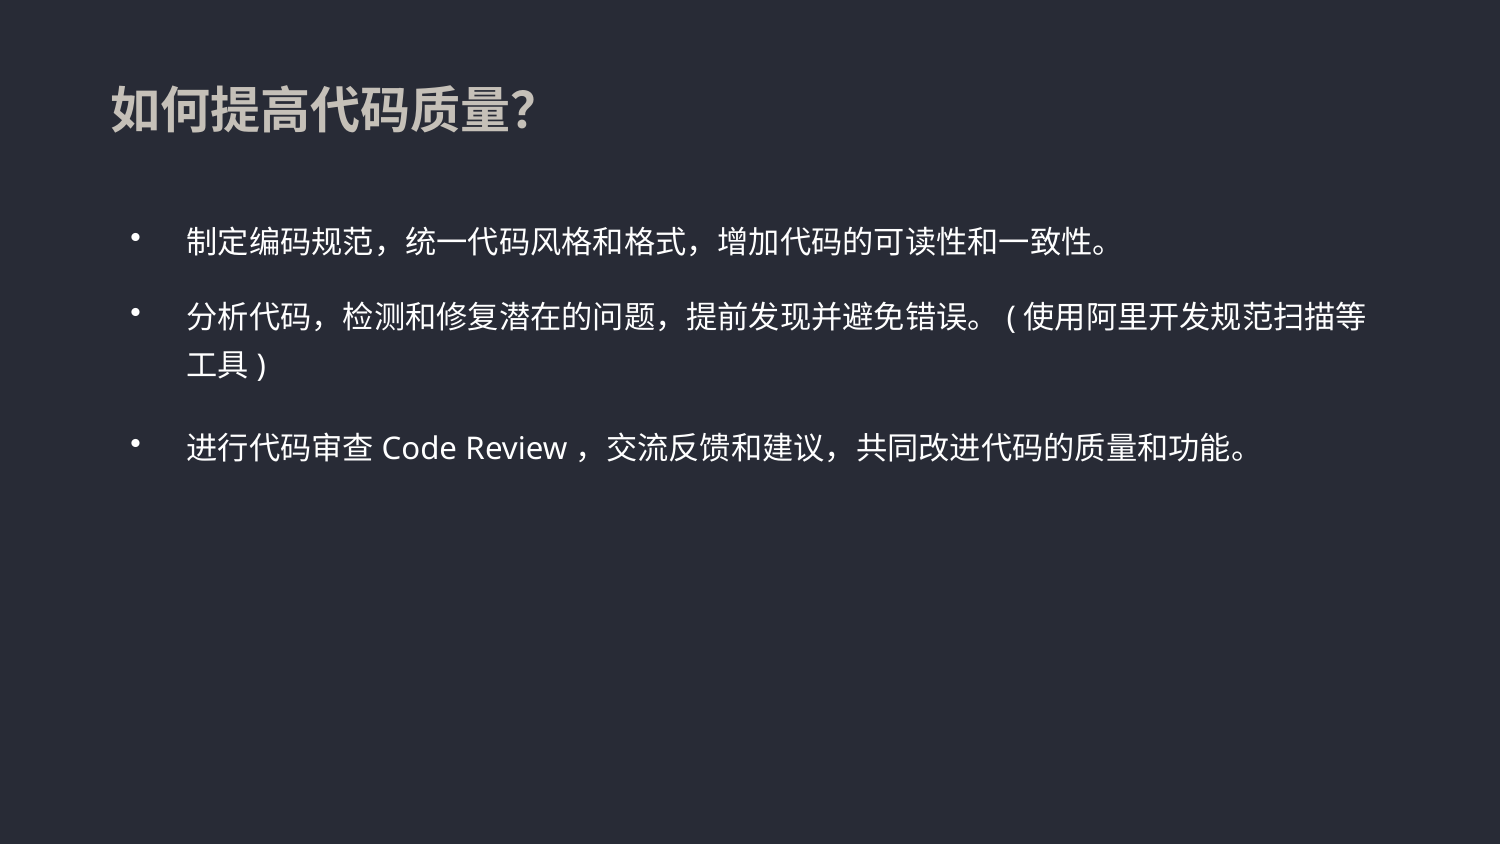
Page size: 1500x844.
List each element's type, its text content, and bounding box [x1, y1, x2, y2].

text_box 如何提高代码质量？ [96, 63, 1425, 154]
text_box 分析代码，检测和修复潜在的问题，提前发现并避免错误。(使用阿里开发规范扫描等工具) [115, 278, 1384, 410]
text_box 制定编码规范，统一代码风格和格式，增加代码的可读性和一致性。 [115, 203, 1384, 278]
text_box 进行代码审查Code Review，交流反馈和建议，共同改进代码的质量和功能。 [115, 410, 1384, 542]
